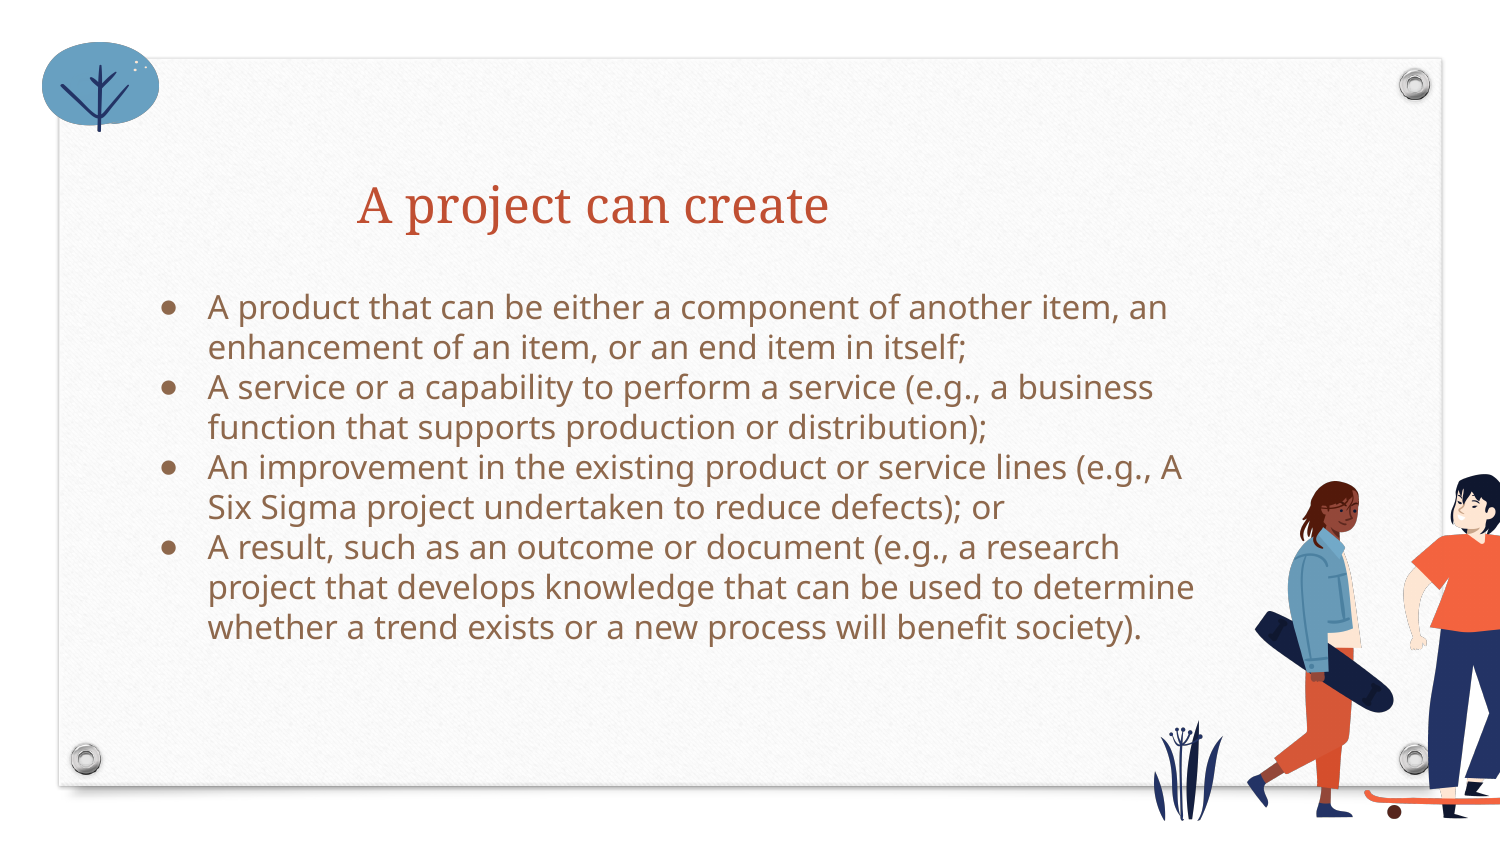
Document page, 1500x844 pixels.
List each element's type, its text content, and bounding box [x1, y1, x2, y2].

list A product that can be either a component of another item, an enhancement of an item, or an end item in itself; A service or a capability to perform a service (e.g., a business function that supports production or distribution); An improvement in the existing product or service lines (e.g., A Six Sigma project undertaken to reduce defects); or A result, such as an outcome or document (e.g., a research project that develops knowledge that can be used to determine whether a trend exists or a new process will benefit society). [117, 271, 1223, 514]
title A project can create [117, 158, 1071, 259]
picture [0, 0, 1500, 844]
